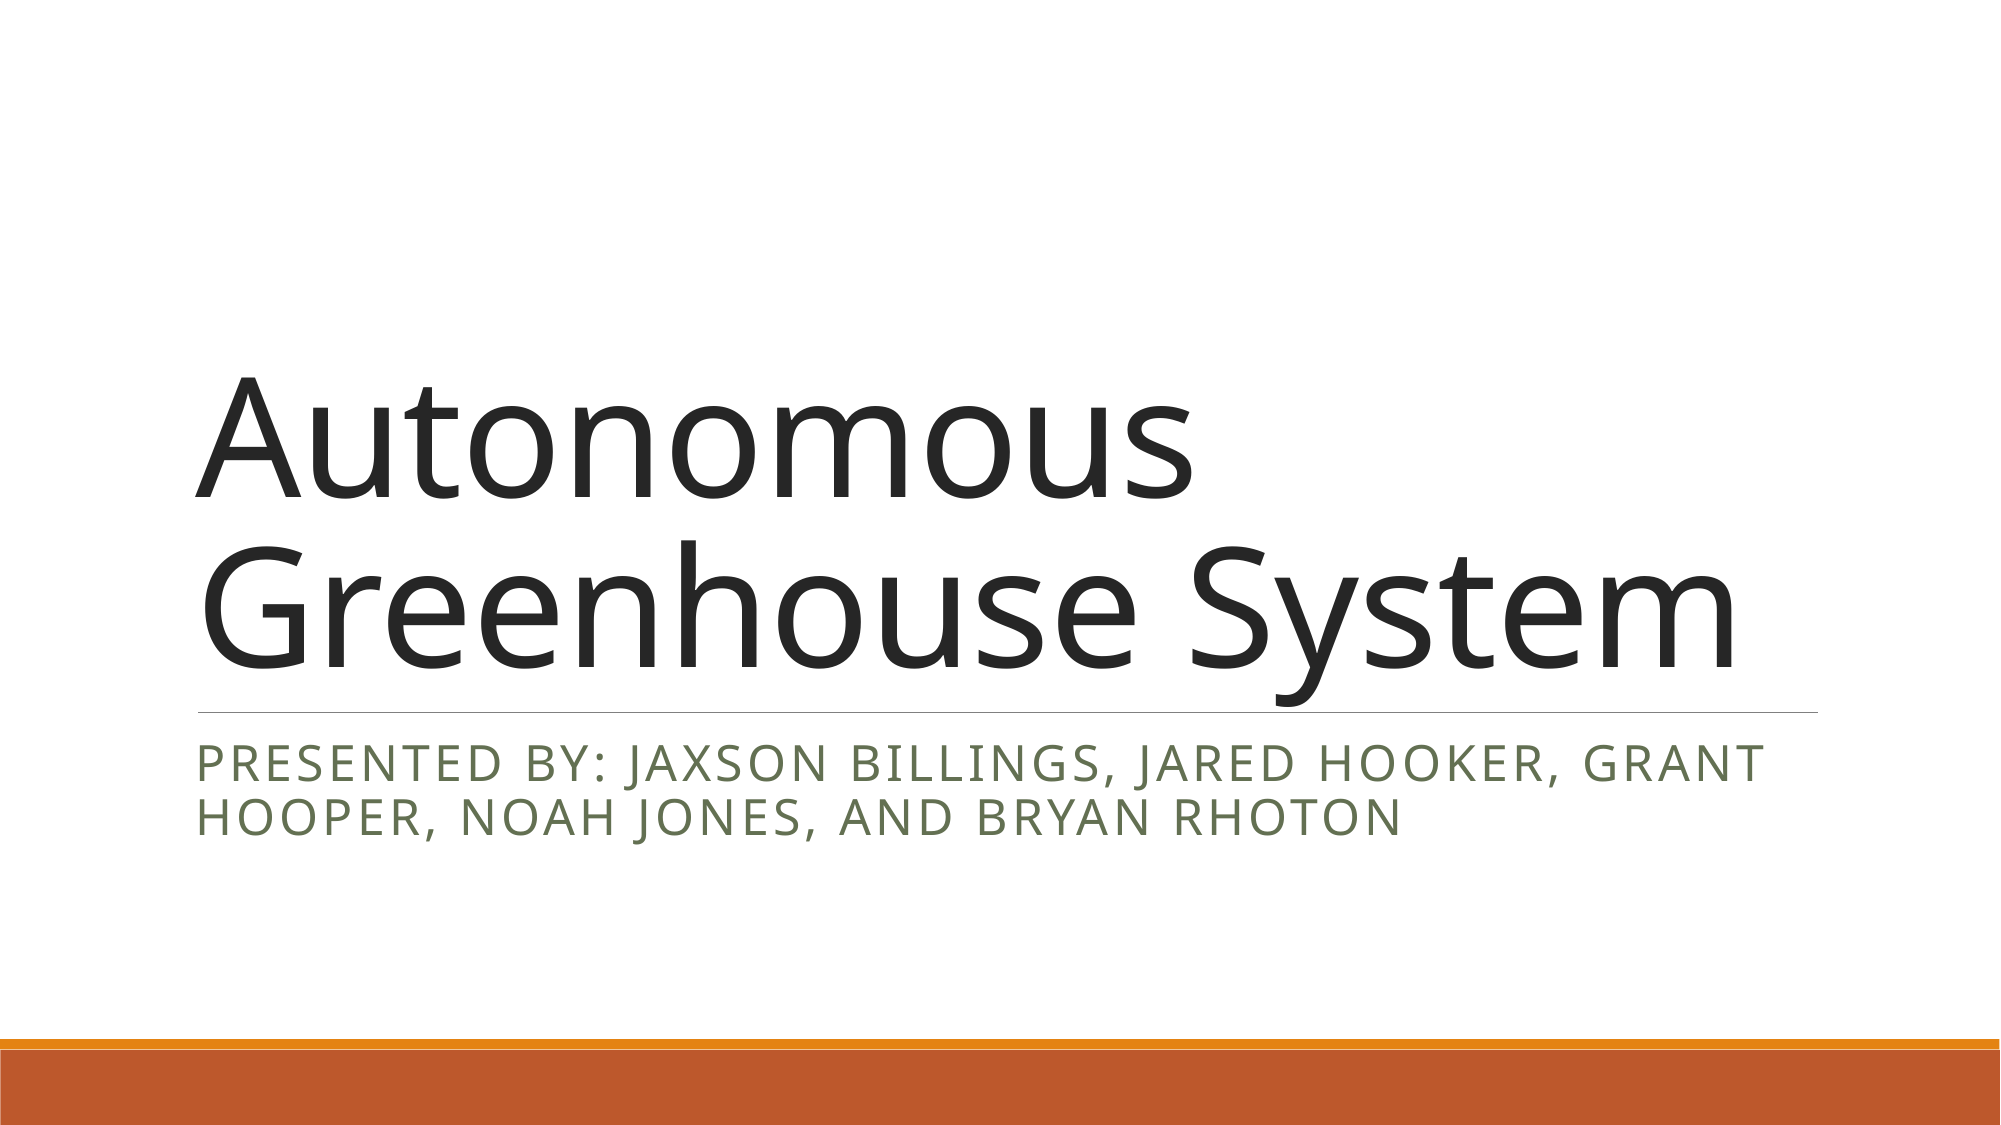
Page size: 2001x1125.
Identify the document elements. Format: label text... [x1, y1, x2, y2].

subtitle Presented by: Jaxson Billings, Jared Hooker, Grant Hooper, Noah Jones, and Bryan Rhoton [180, 730, 1831, 919]
title Autonomous Greenhouse System [180, 124, 1830, 710]
